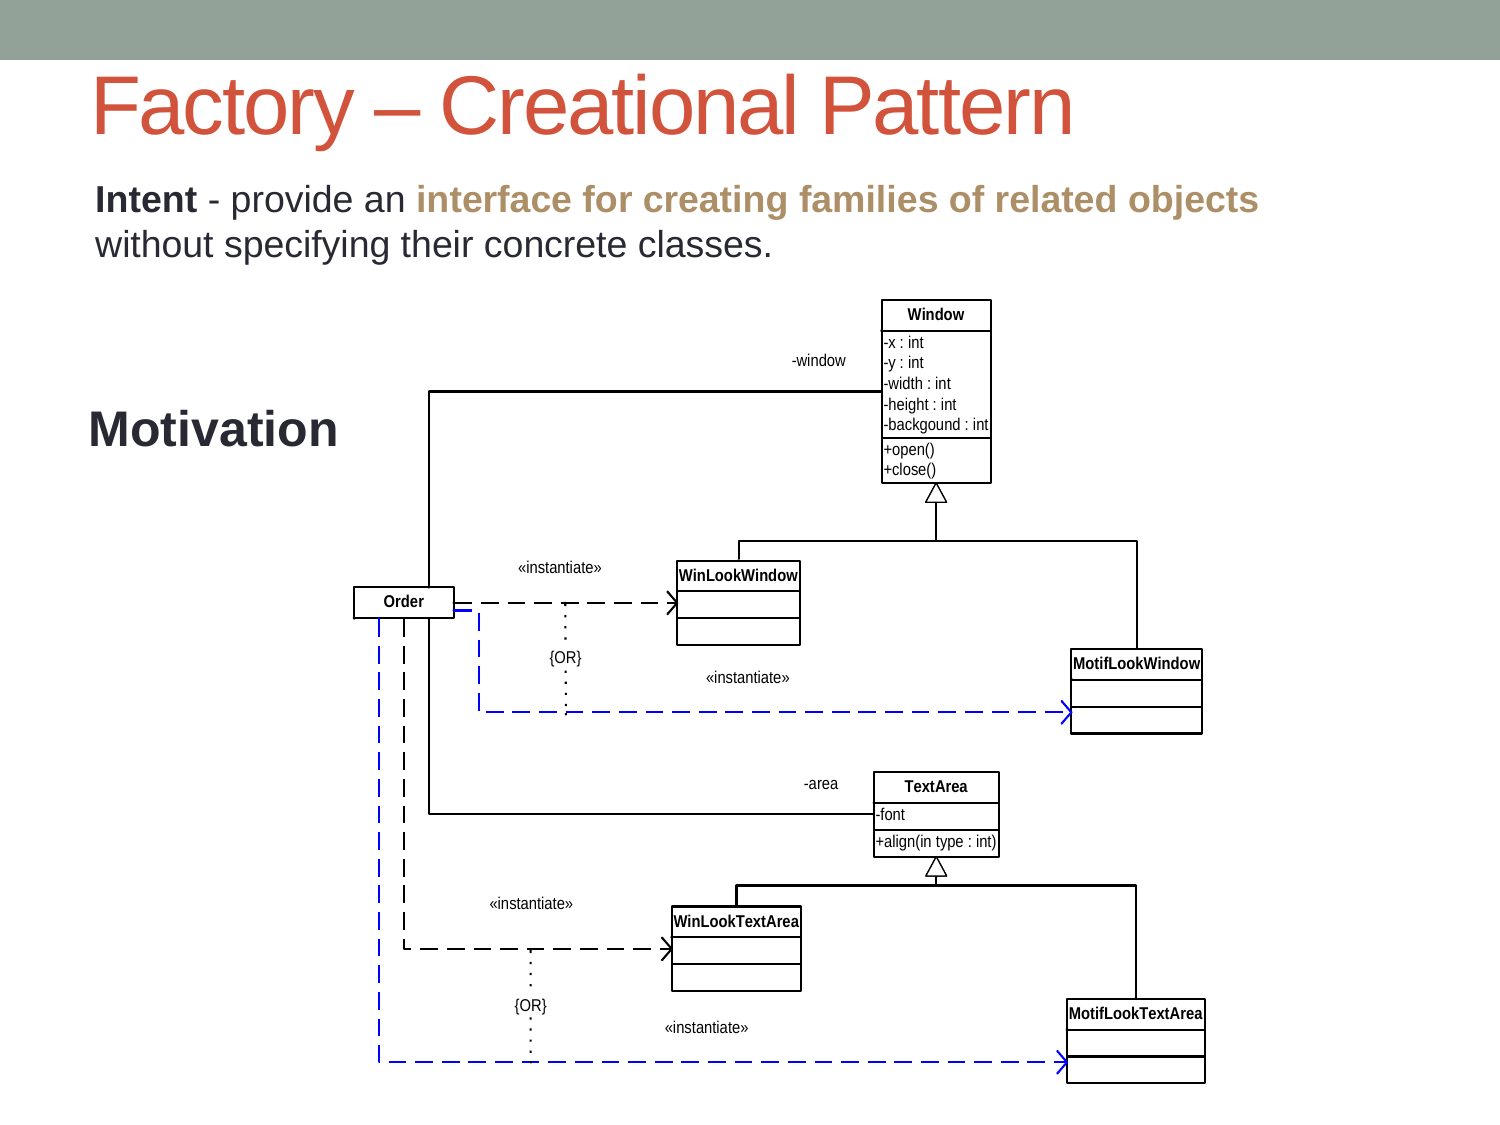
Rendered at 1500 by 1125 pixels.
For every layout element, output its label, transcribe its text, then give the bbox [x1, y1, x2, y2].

title Factory – Creational Pattern [75, 20, 1342, 182]
text_box Intent - provide an interface for creating families of related objects without specifying their concrete classes. [80, 167, 1345, 273]
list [350, 296, 1209, 1088]
text_box Motivation [73, 388, 347, 464]
